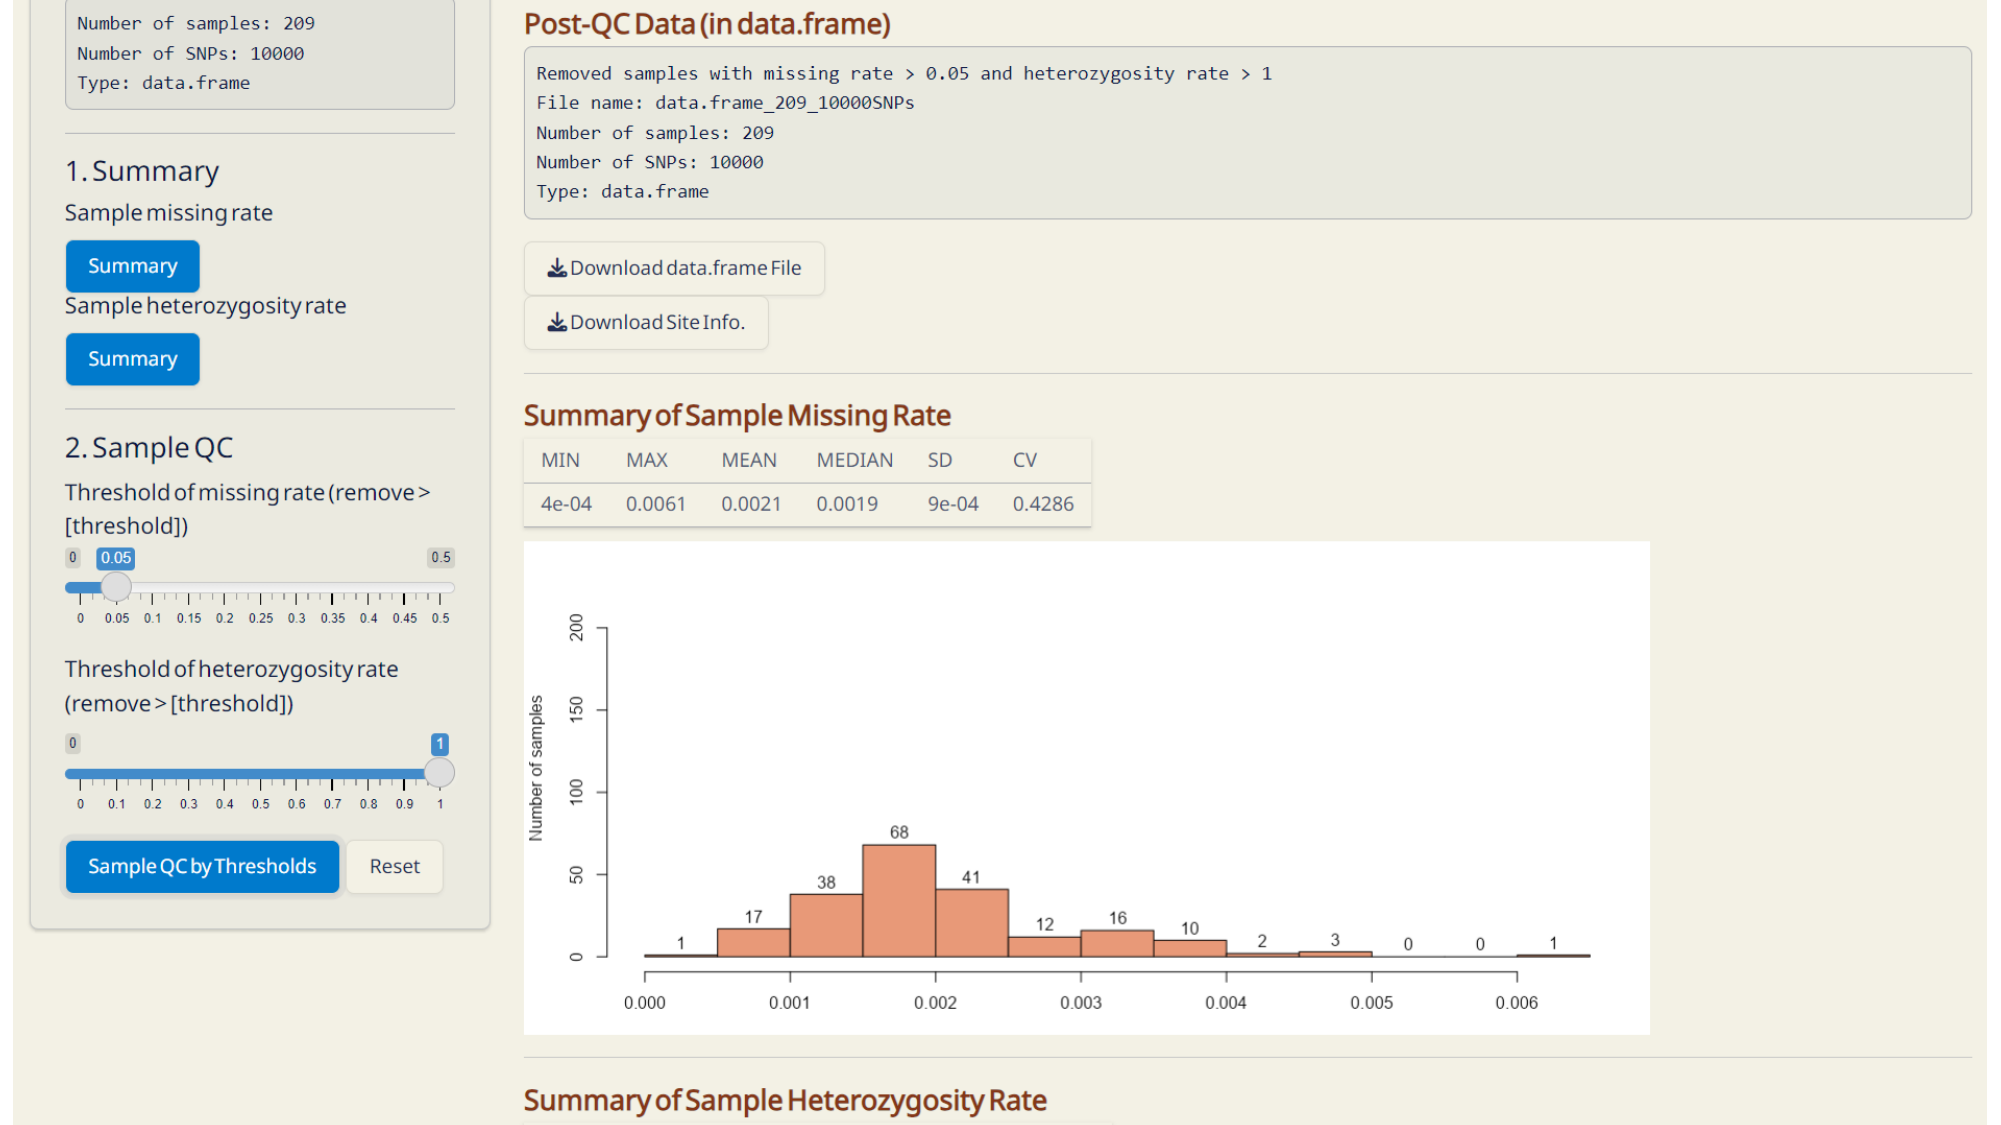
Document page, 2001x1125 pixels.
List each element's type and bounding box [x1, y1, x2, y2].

text_box [13, 0, 1987, 1125]
